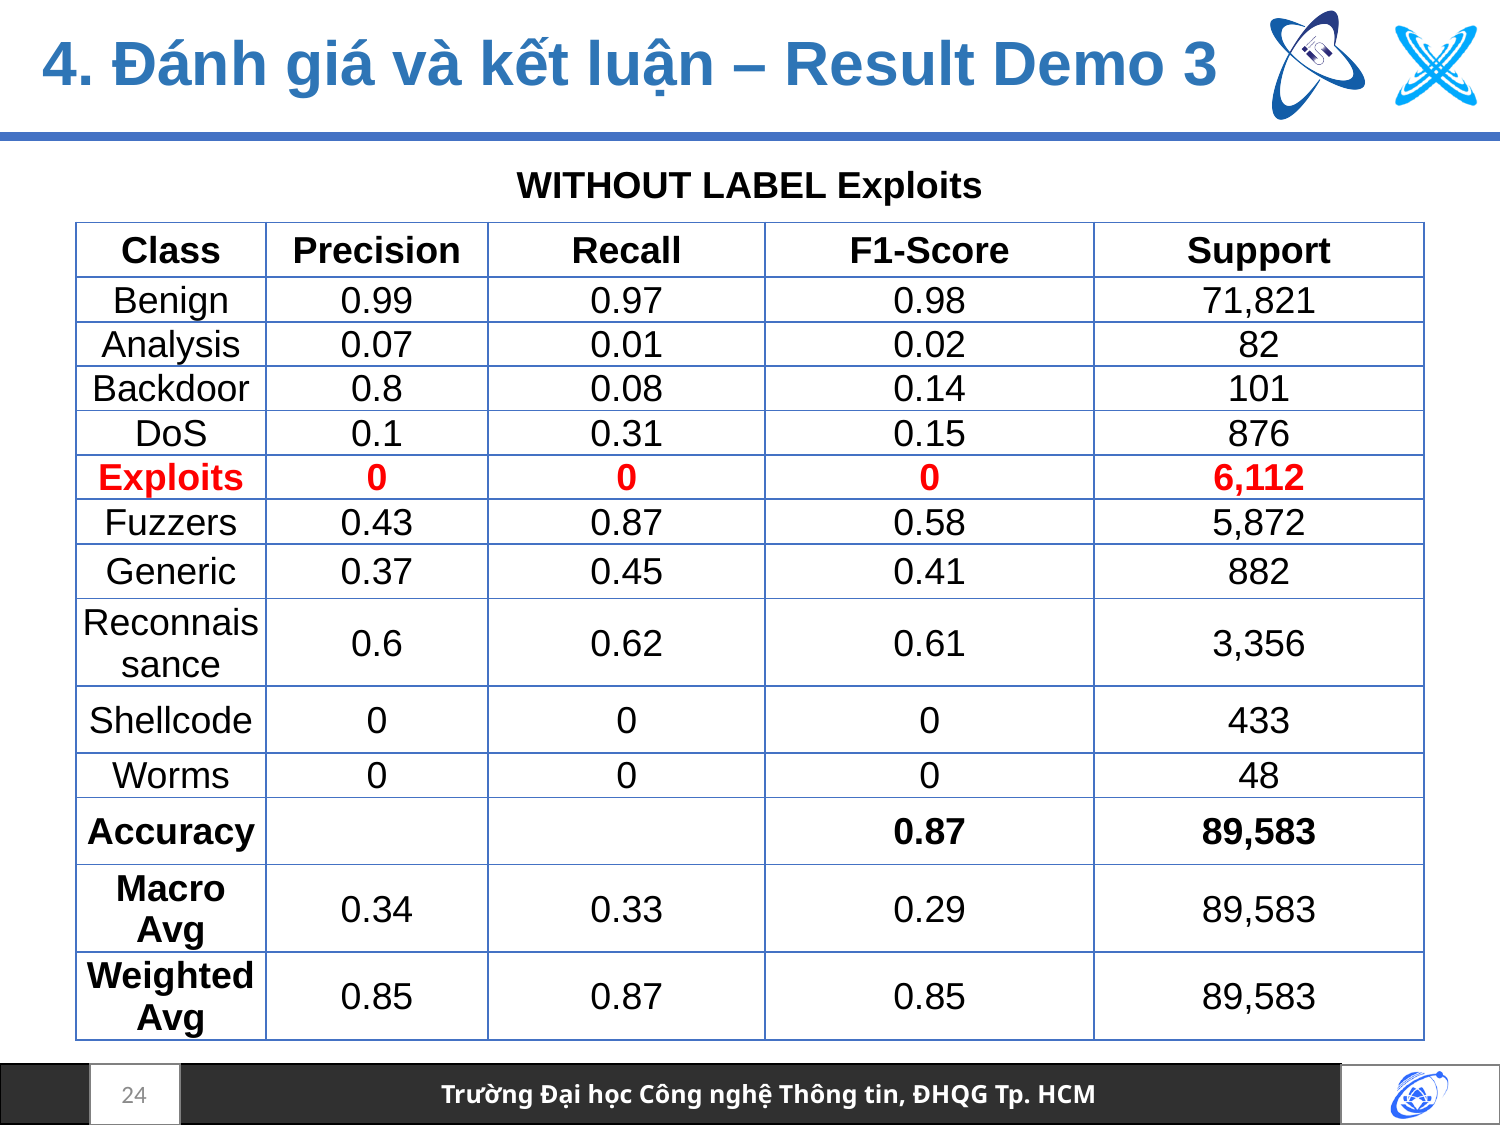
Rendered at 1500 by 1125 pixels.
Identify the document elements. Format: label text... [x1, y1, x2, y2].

table_cell 0 [489, 754, 764, 797]
table_header Precision [267, 223, 487, 276]
table_cell Shellcode [77, 687, 265, 752]
table_header Recall [489, 223, 764, 276]
table_cell 0.85 [766, 953, 1093, 1039]
table_cell DoS [77, 411, 265, 454]
table_cell 0.61 [766, 599, 1093, 685]
table_cell 0.34 [267, 865, 487, 951]
table_cell Benign [77, 278, 265, 321]
table_cell 0 [267, 687, 487, 752]
table_cell 0.85 [267, 953, 487, 1039]
title 4. Đánh giá và kết luận – Result Demo 3 [27, 23, 1376, 108]
table_cell 0.29 [766, 865, 1093, 951]
table_cell 0 [766, 456, 1093, 498]
table_cell [489, 798, 764, 864]
table_header Class [77, 223, 265, 276]
table_cell 101 [1095, 367, 1423, 410]
text_box WITHOUT LABEL Exploits [410, 153, 1090, 214]
table_cell 0.43 [267, 500, 487, 543]
table_cell 0.6 [267, 599, 487, 685]
table_cell 0.98 [766, 278, 1093, 321]
table_cell 0.97 [489, 278, 764, 321]
table_cell 71,821 [1095, 278, 1423, 321]
table_cell 0.99 [267, 278, 487, 321]
table_cell 0 [766, 687, 1093, 752]
table_cell 0.87 [766, 798, 1093, 864]
table_cell 89,583 [1095, 953, 1423, 1039]
table_cell 0.87 [489, 500, 764, 543]
table_cell Worms [77, 754, 265, 797]
table_cell 0 [267, 456, 487, 498]
picture [1377, 5, 1493, 125]
table_cell 0 [489, 687, 764, 752]
table_cell 0.02 [766, 323, 1093, 365]
table_cell 0.1 [267, 411, 487, 454]
table_cell Generic [77, 545, 265, 598]
table_cell 0.45 [489, 545, 764, 598]
table_cell [267, 798, 487, 864]
table_header F1-Score [766, 223, 1093, 276]
table_cell 0.15 [766, 411, 1093, 454]
table_cell 82 [1095, 323, 1423, 365]
table_cell Accuracy [77, 798, 265, 864]
table_cell 0.33 [489, 865, 764, 951]
table_cell 0 [267, 754, 487, 797]
table_cell 0.58 [766, 500, 1093, 543]
table_cell 0.41 [766, 545, 1093, 598]
table_cell 0.37 [267, 545, 487, 598]
table_cell 5,872 [1095, 500, 1423, 543]
table_cell 0.14 [766, 367, 1093, 410]
table_cell 6,112 [1095, 456, 1423, 498]
table_cell 0.87 [489, 953, 764, 1039]
picture [1259, 108, 1376, 123]
picture [1259, 7, 1376, 23]
table_cell 0.62 [489, 599, 764, 685]
table_cell 0.8 [267, 367, 487, 410]
table_cell Backdoor [77, 367, 265, 410]
table_cell 0.07 [267, 323, 487, 365]
table_cell Weighted Avg [77, 953, 265, 1039]
table_cell Reconnaissance [77, 599, 265, 685]
table_cell 0 [489, 456, 764, 498]
table_cell 882 [1095, 545, 1423, 598]
table_cell 89,583 [1095, 798, 1423, 864]
table_cell 0.08 [489, 367, 764, 410]
picture [1386, 1054, 1455, 1125]
table_header Support [1095, 223, 1423, 276]
table_cell 48 [1095, 754, 1423, 797]
table_cell Exploits [77, 456, 265, 498]
table_cell 89,583 [1095, 865, 1423, 951]
table_cell 0 [766, 754, 1093, 797]
table_cell 876 [1095, 411, 1423, 454]
table_cell 0.31 [489, 411, 764, 454]
table_cell 0.01 [489, 323, 764, 365]
table_cell 433 [1095, 687, 1423, 752]
table_cell Fuzzers [77, 500, 265, 543]
table_cell Analysis [77, 323, 265, 365]
table_cell Macro Avg [77, 865, 265, 951]
slide_number 24 [95, 1063, 162, 1124]
table_cell 3,356 [1095, 599, 1423, 685]
